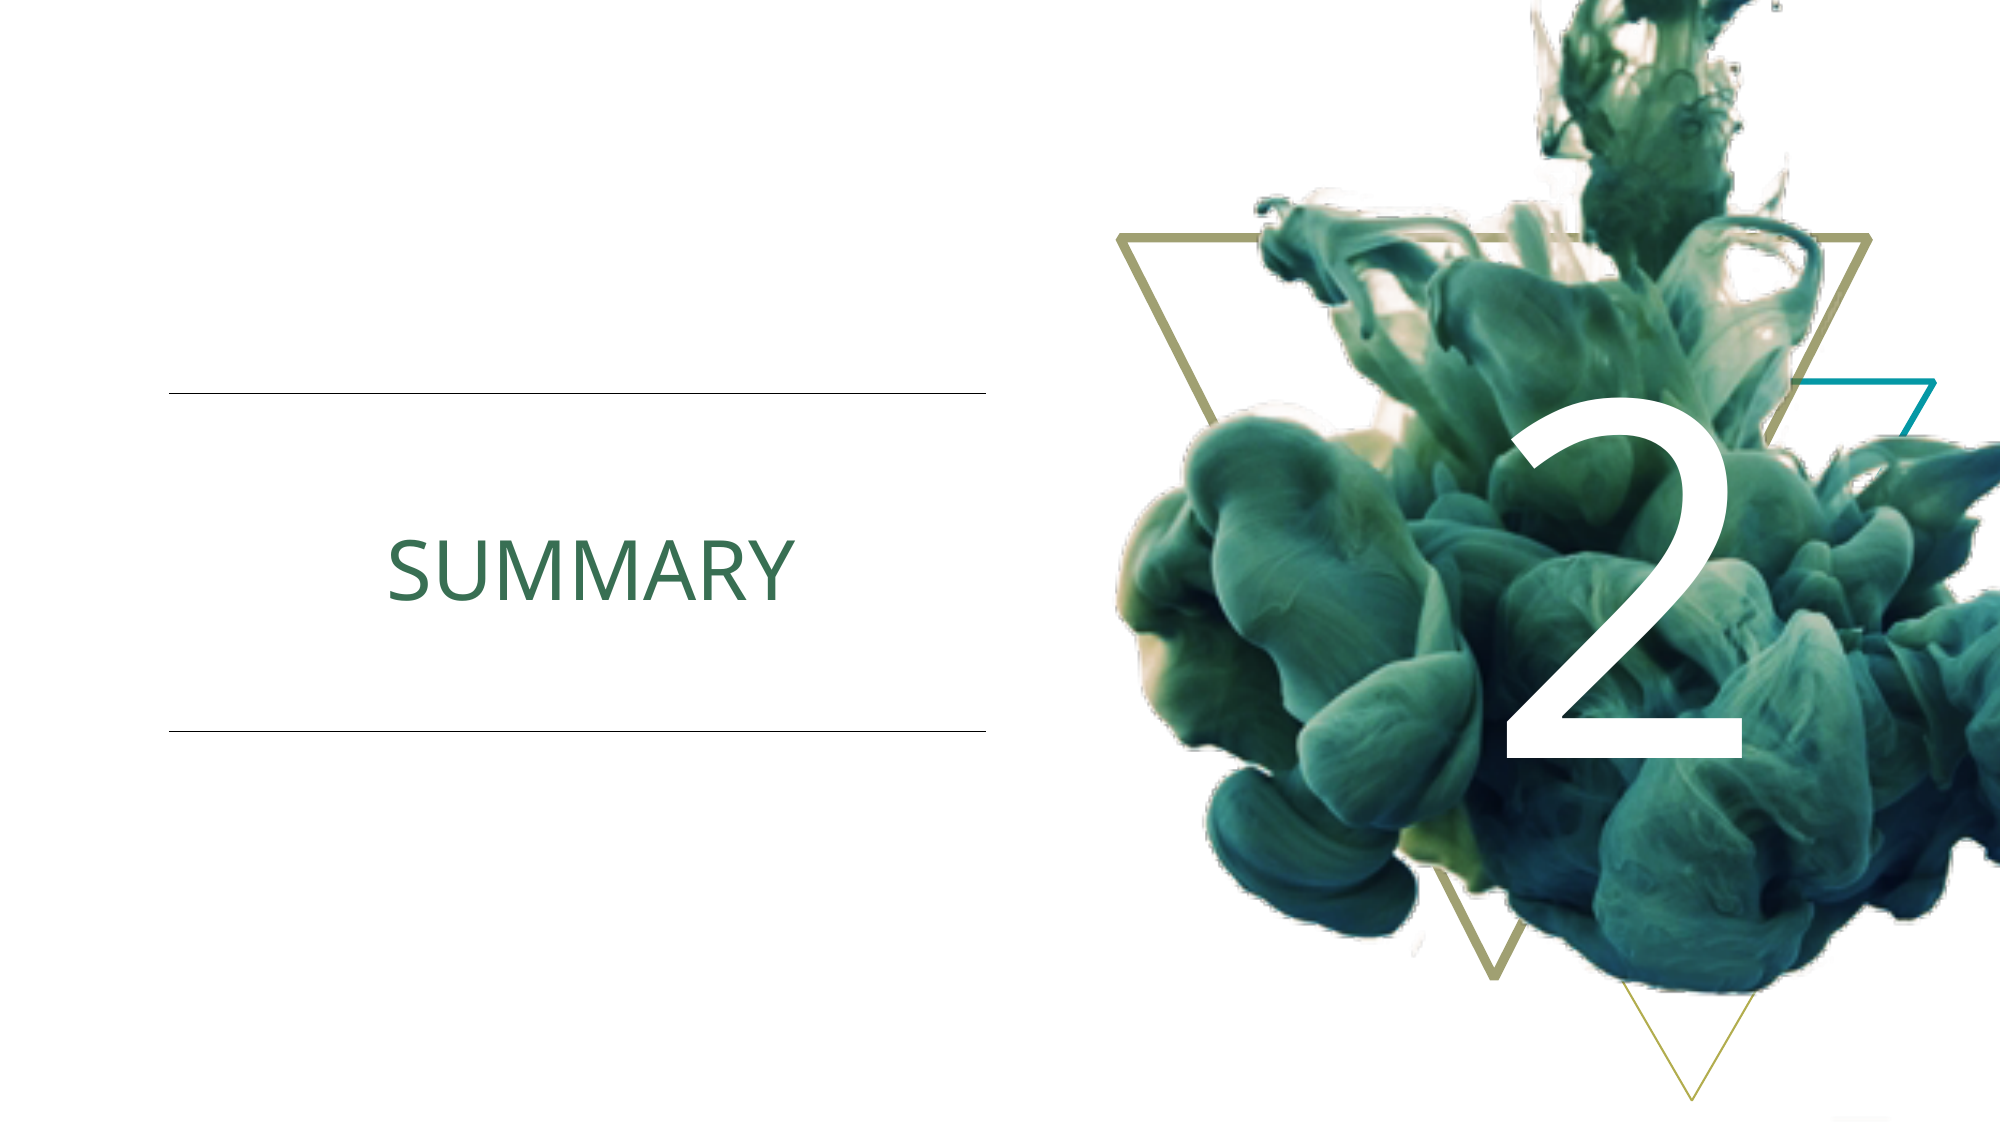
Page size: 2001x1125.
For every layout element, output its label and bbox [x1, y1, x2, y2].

picture [1084, 0, 2000, 1125]
text_box [115, 393, 1067, 732]
